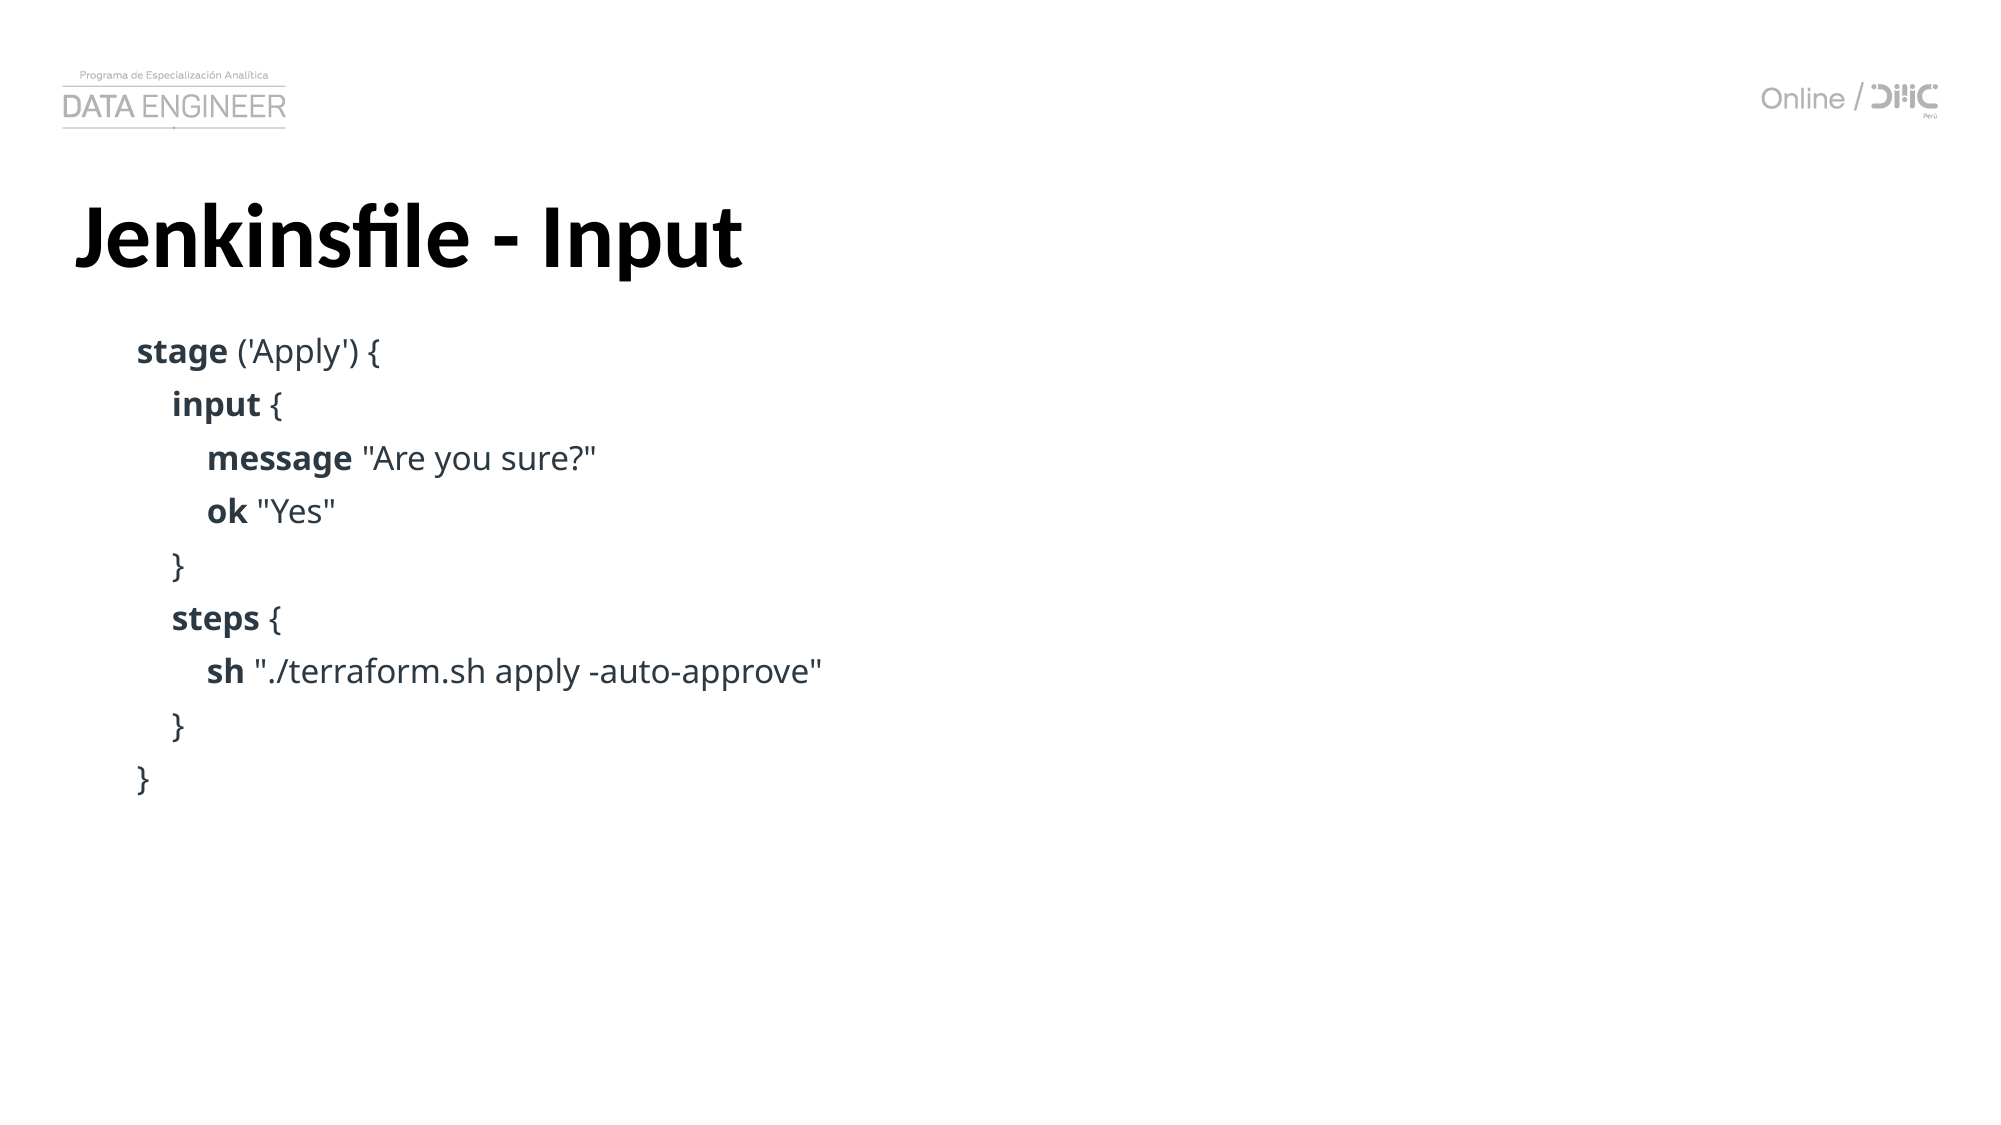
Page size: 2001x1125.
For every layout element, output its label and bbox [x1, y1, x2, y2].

list [0, 0, 2000, 1125]
